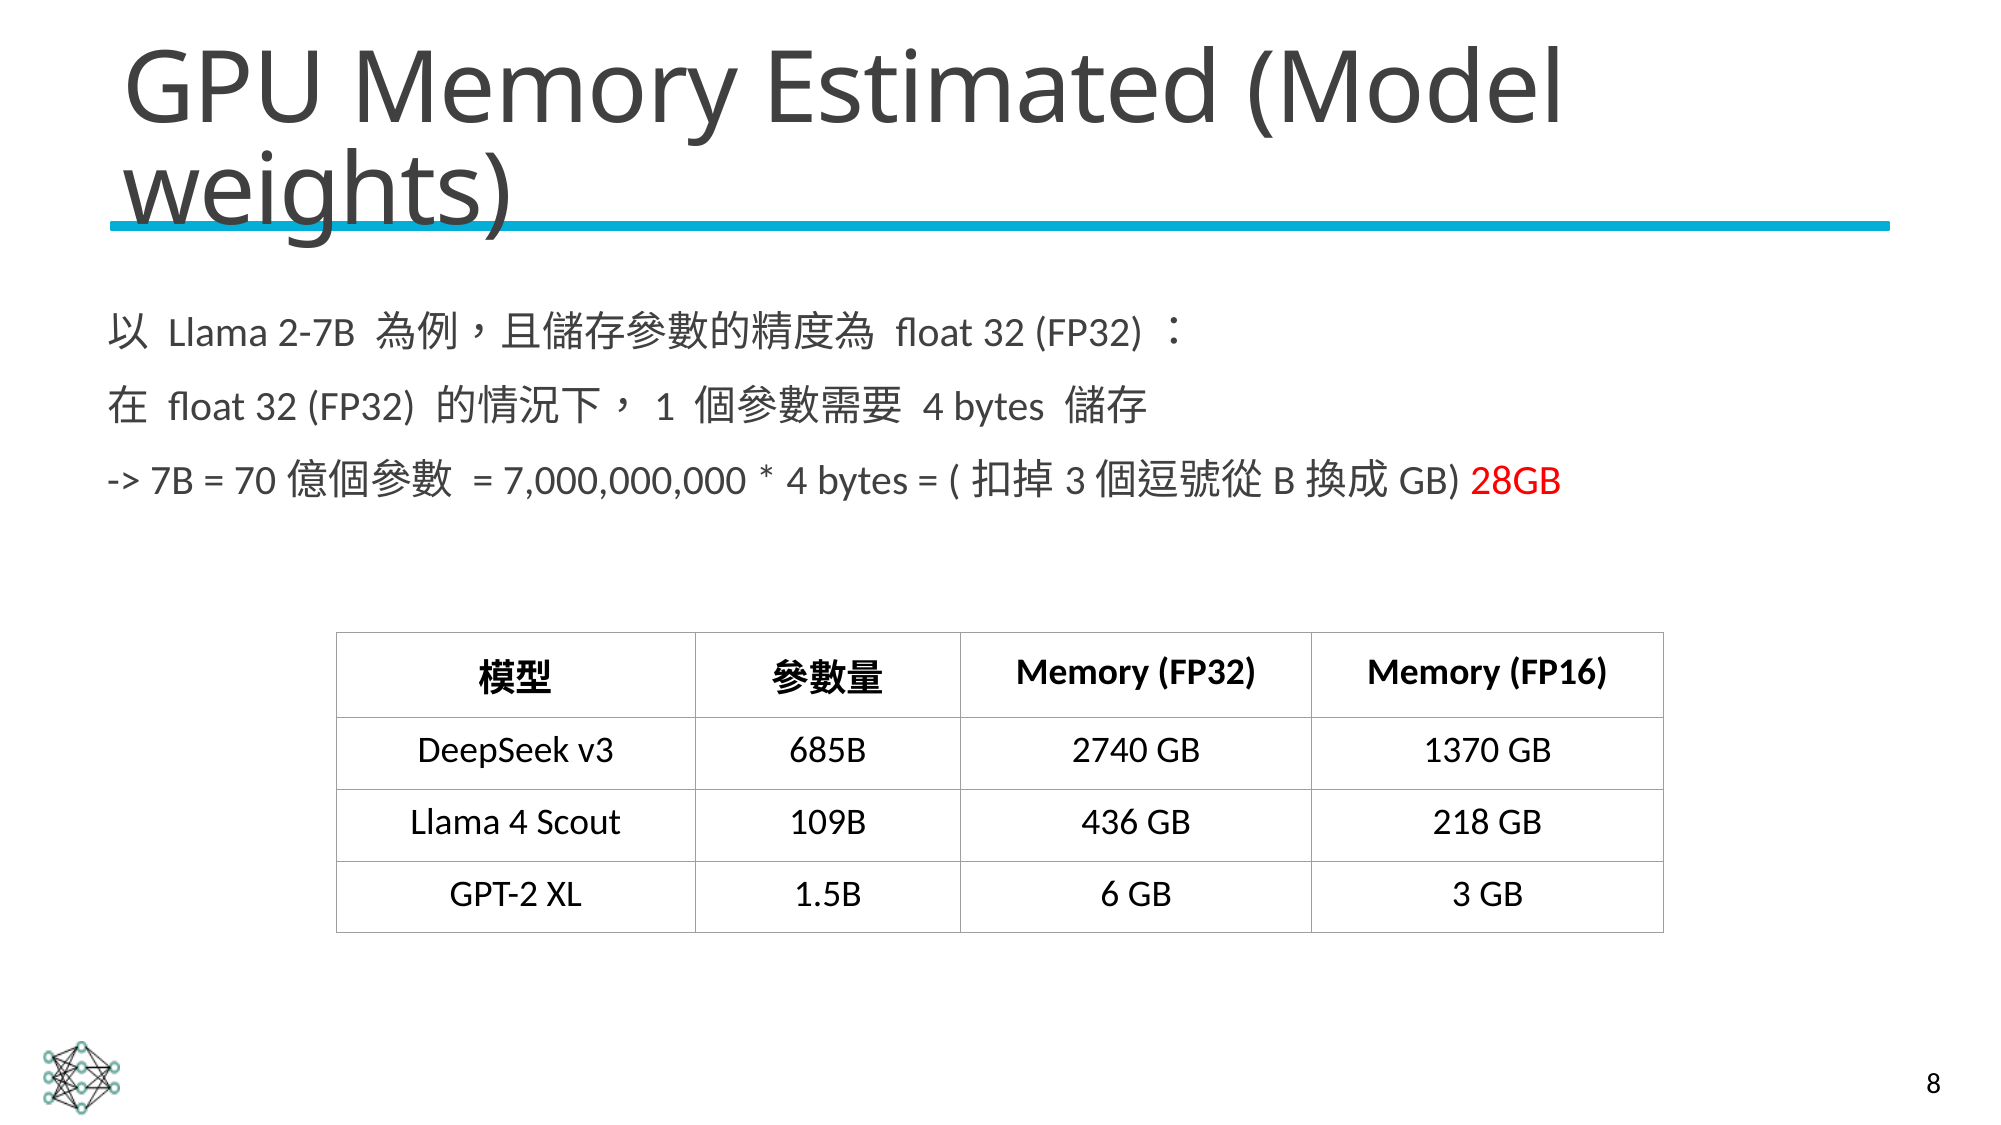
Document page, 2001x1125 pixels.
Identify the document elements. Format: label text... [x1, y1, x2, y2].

list 以 Llama 2-7B 為例，且儲存參數的精度為 float 32 (FP32)： 在 float 32 (FP32) 的情況下，1 個參數需要 4 bytes 儲存 -> 7B = 70億個參數 = 7,000,000,000 * 4 bytes = (扣掉3個逗號從B換成GB) 28GB [107, 302, 1899, 963]
table_header Memory (FP16) [1312, 633, 1663, 717]
table_header 參數量 [696, 633, 960, 717]
table_cell 1.5B [696, 862, 960, 932]
table_cell DeepSeek v3 [337, 718, 695, 789]
table_cell GPT-2 XL [337, 862, 695, 932]
table_cell 685B [696, 718, 960, 789]
table_cell Llama 4 Scout [337, 790, 695, 861]
table_cell 218 GB [1312, 790, 1663, 861]
table_header 模型 [337, 633, 695, 717]
table_cell 6 GB [961, 862, 1311, 932]
table_cell 436 GB [961, 790, 1311, 861]
table_cell 109B [696, 790, 960, 861]
picture [43, 1041, 120, 1116]
table_header Memory (FP32) [961, 633, 1311, 717]
title GPU Memory Estimated (Model weights) [107, 58, 1899, 228]
table_cell 3 GB [1312, 862, 1663, 932]
slide_number 8 [1740, 1052, 1957, 1113]
table_cell 1370 GB [1312, 718, 1663, 789]
table_cell 2740 GB [961, 718, 1311, 789]
